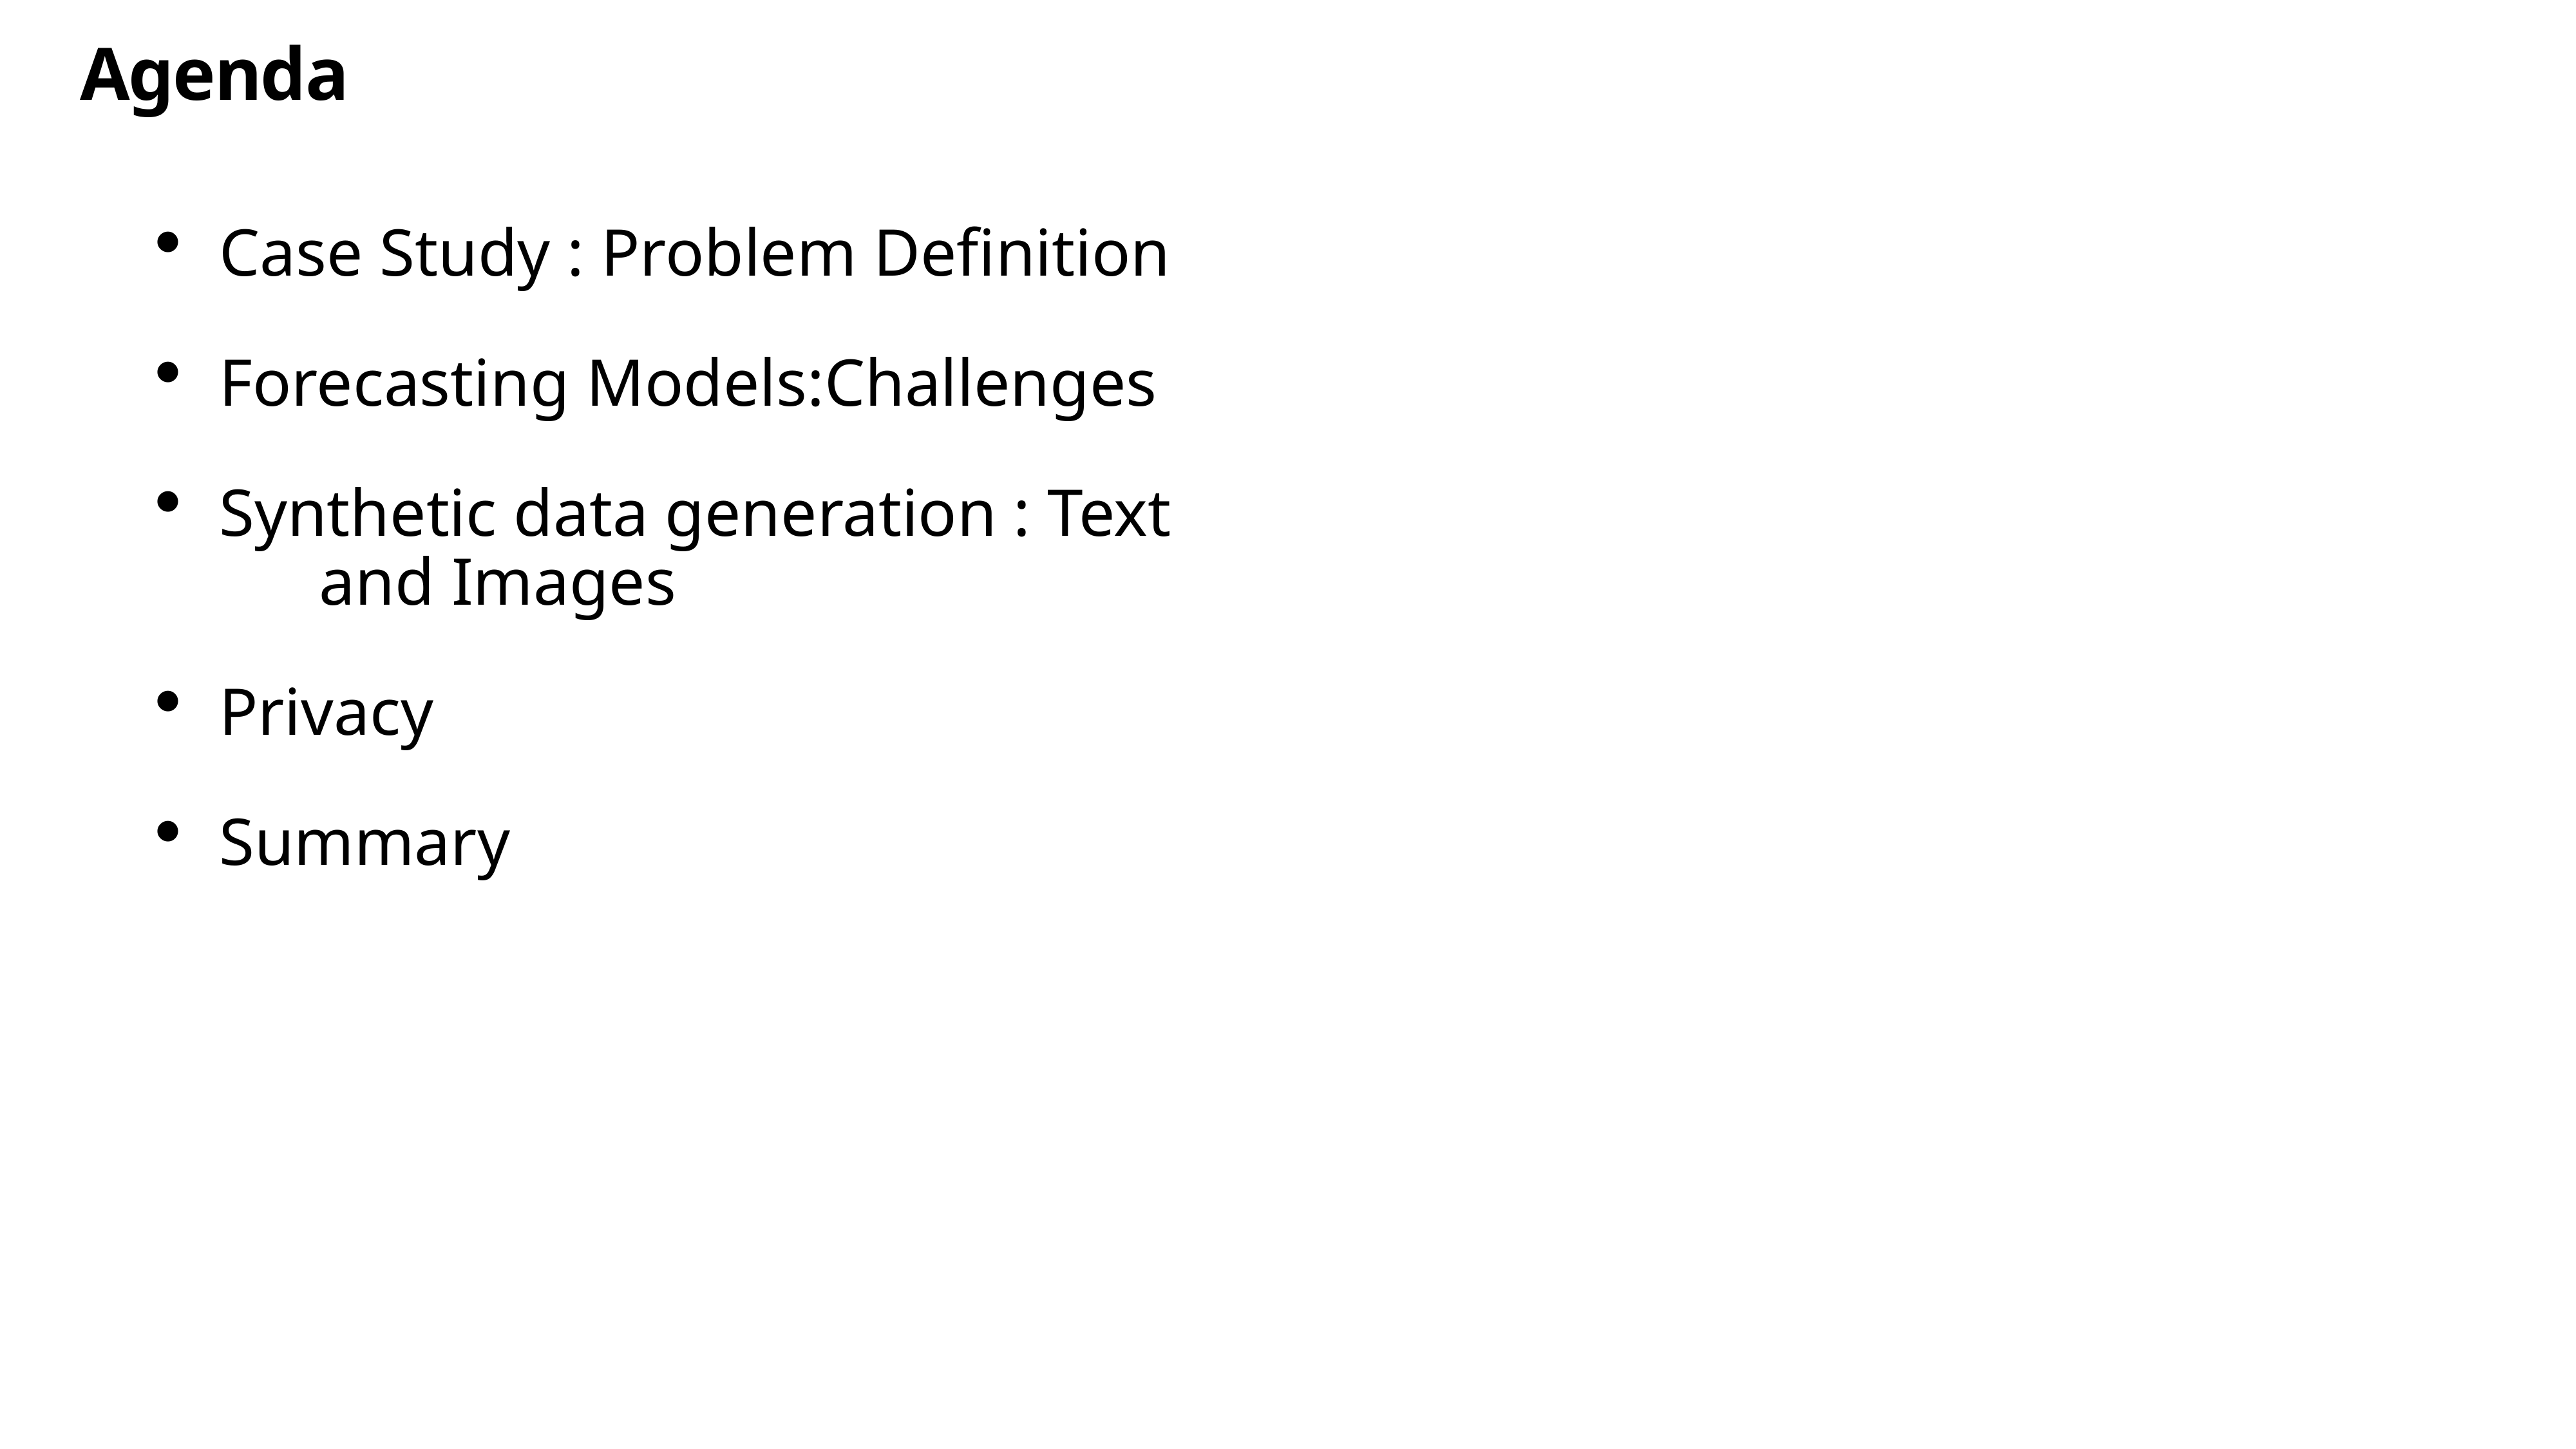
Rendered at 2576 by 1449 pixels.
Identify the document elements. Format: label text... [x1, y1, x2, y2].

list Case Study : Problem Definition Forecasting Models:Challenges Synthetic data generation : Text and Images Privacy Summary [149, 214, 2471, 1088]
title Agenda [74, 38, 2396, 191]
